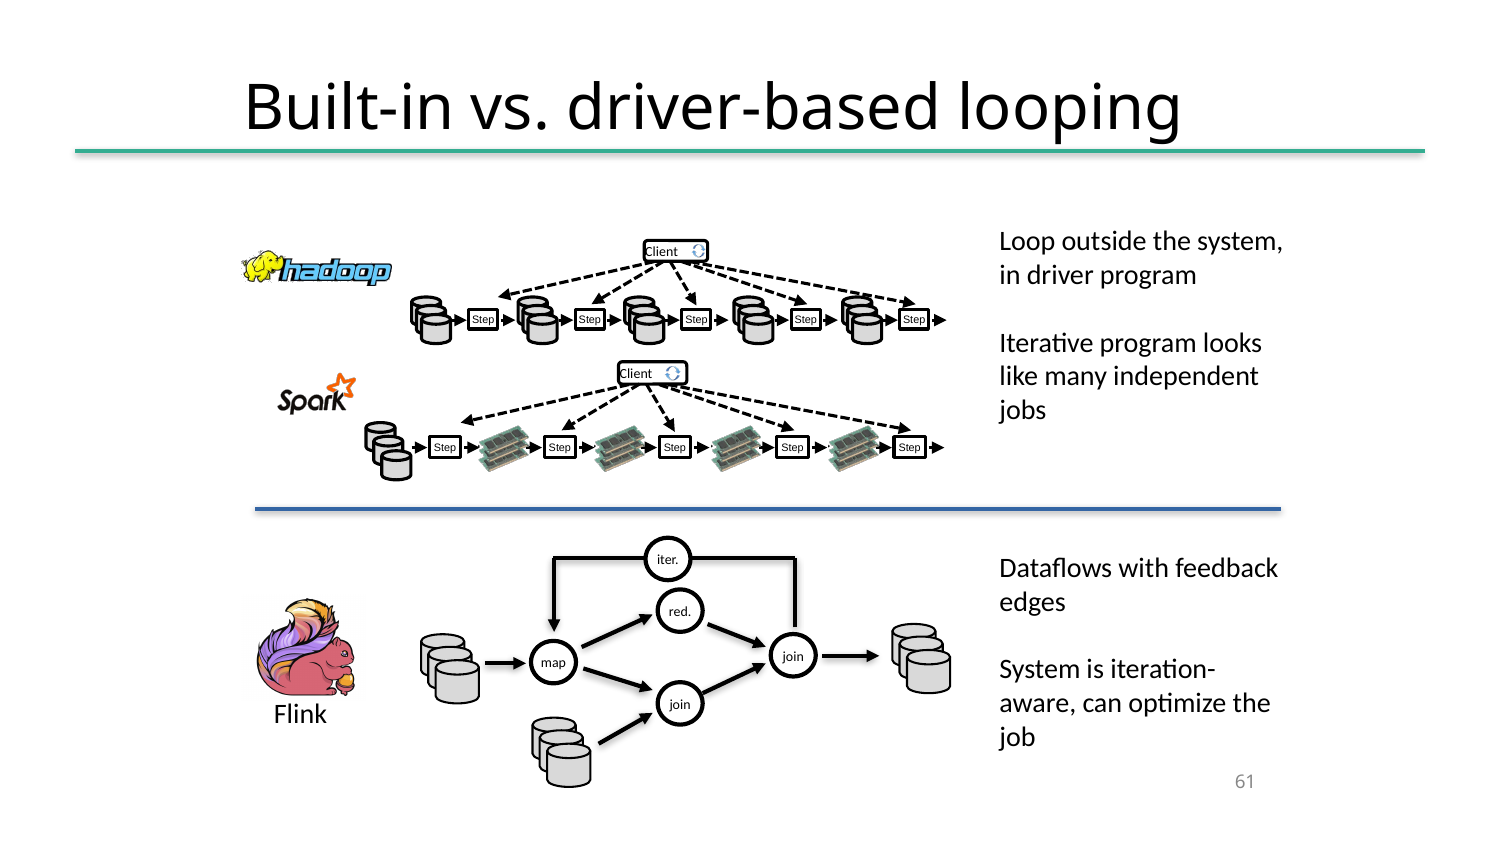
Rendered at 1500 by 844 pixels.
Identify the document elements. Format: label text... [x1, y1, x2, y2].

text_box Loop outside the system, in driver program Iterative program looks like many independent jobs [993, 215, 1295, 433]
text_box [411, 240, 947, 344]
picture [241, 250, 392, 287]
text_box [381, 450, 412, 481]
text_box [365, 422, 396, 452]
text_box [420, 557, 951, 788]
title Built-in vs. driver-based looping [243, 33, 1257, 175]
text_box Dataflows with feedback edges System is iteration-aware, can optimize the job [993, 542, 1295, 760]
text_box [645, 537, 691, 581]
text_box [411, 361, 945, 473]
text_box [373, 436, 404, 466]
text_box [241, 593, 366, 730]
picture [275, 372, 361, 415]
slide_number 61 [993, 763, 1257, 801]
